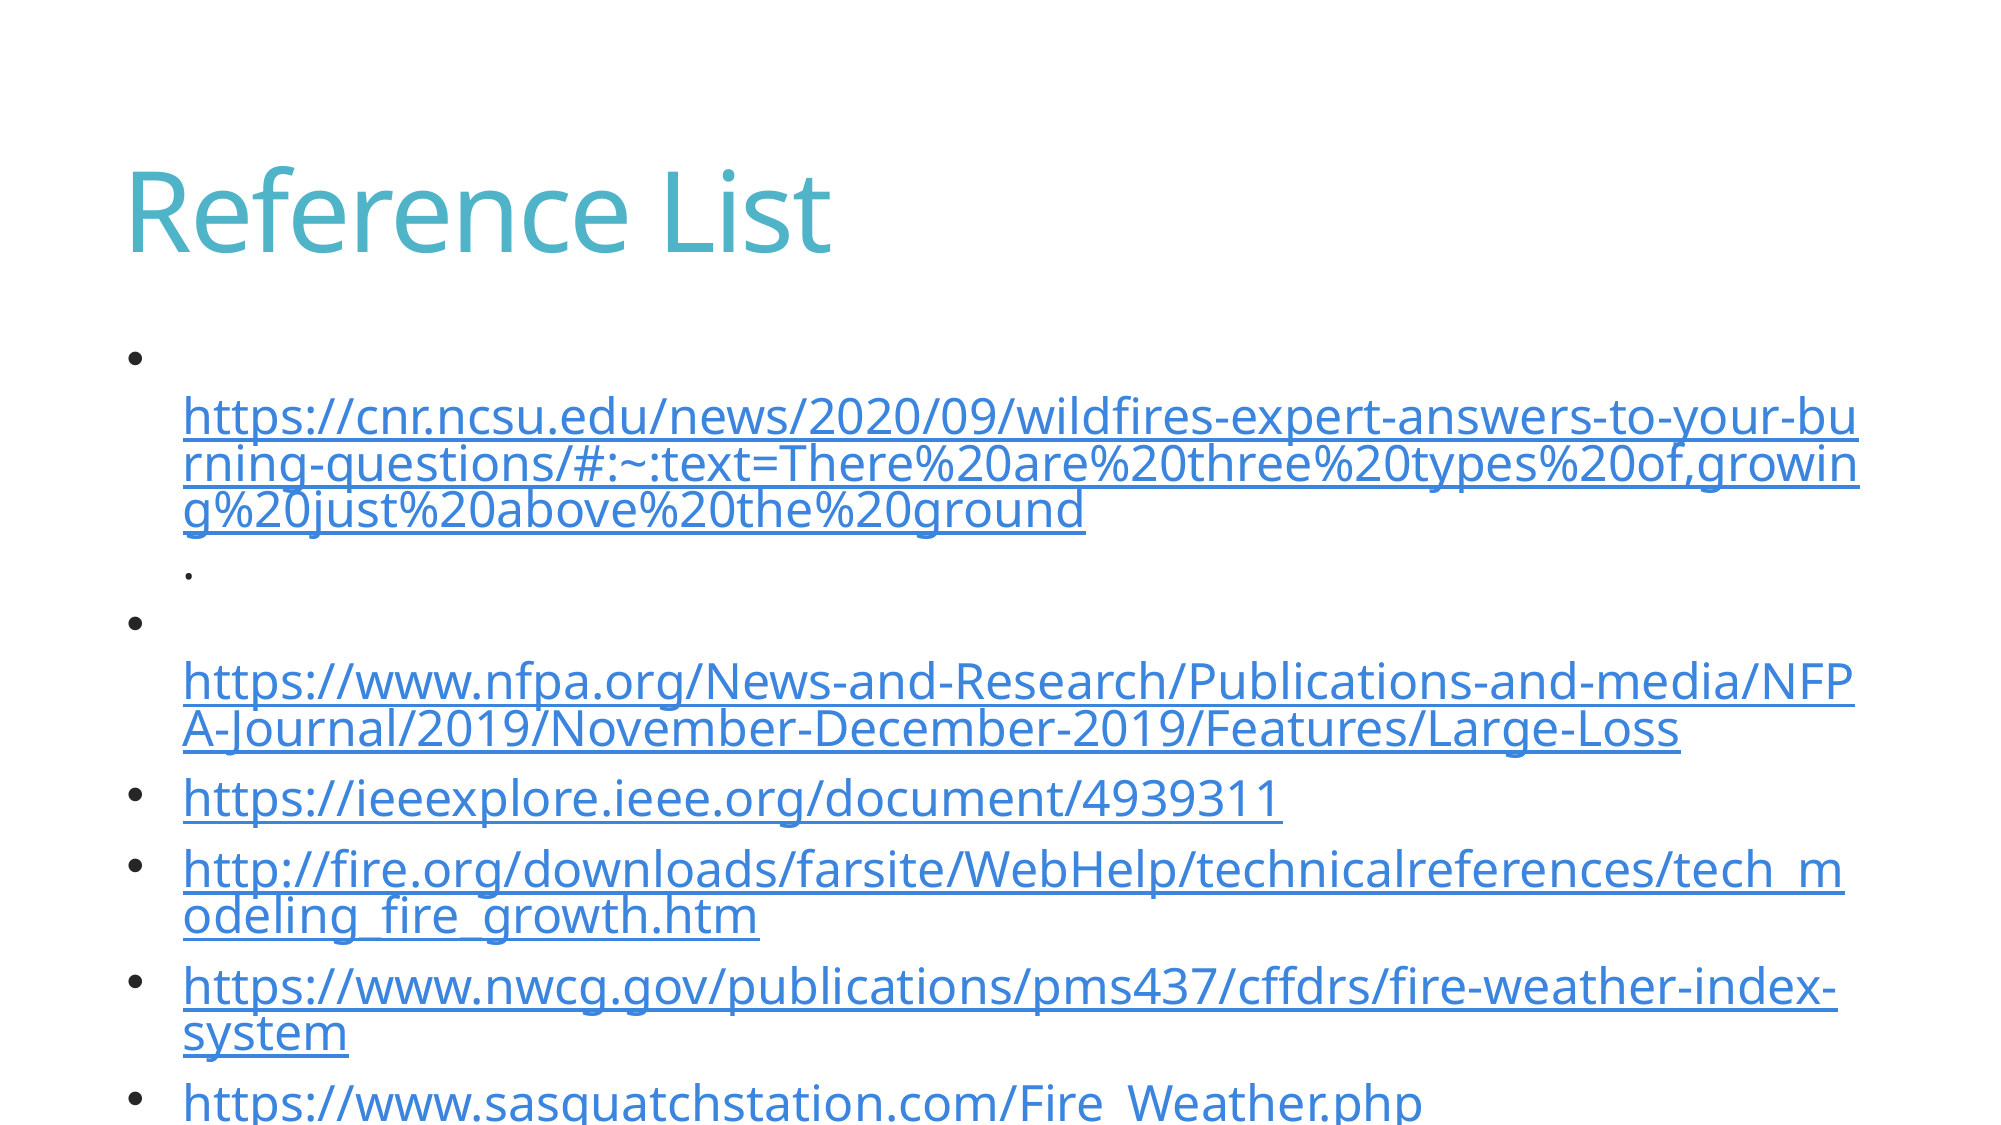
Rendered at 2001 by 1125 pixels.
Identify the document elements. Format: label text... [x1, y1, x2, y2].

title Reference List [107, 81, 1875, 354]
list https://cnr.ncsu.edu/news/2020/09/wildfires-expert-answers-to-your-burning-questions/#:~:text=There%20are%20three%20types%20of,growing%20just%20above%20the%20ground. https://www.nfpa.org/News-and-Research/Publications-and-media/NFPA-Journal/2019/November-December-2019/Features/Large-Loss https://ieeexplore.ieee.org/document/4939311 http://fire.org/downloads/farsite/WebHelp/technicalreferences/tech_modeling_fire_growth.htm https://www.nwcg.gov/publications/pms437/cffdrs/fire-weather-index-system https://www.sasquatchstation.com/Fire_Weather.php https://github.com/buckinha/pyfwi/blob/master/pyFWI/FWIFunctions.py [111, 329, 1876, 1032]
